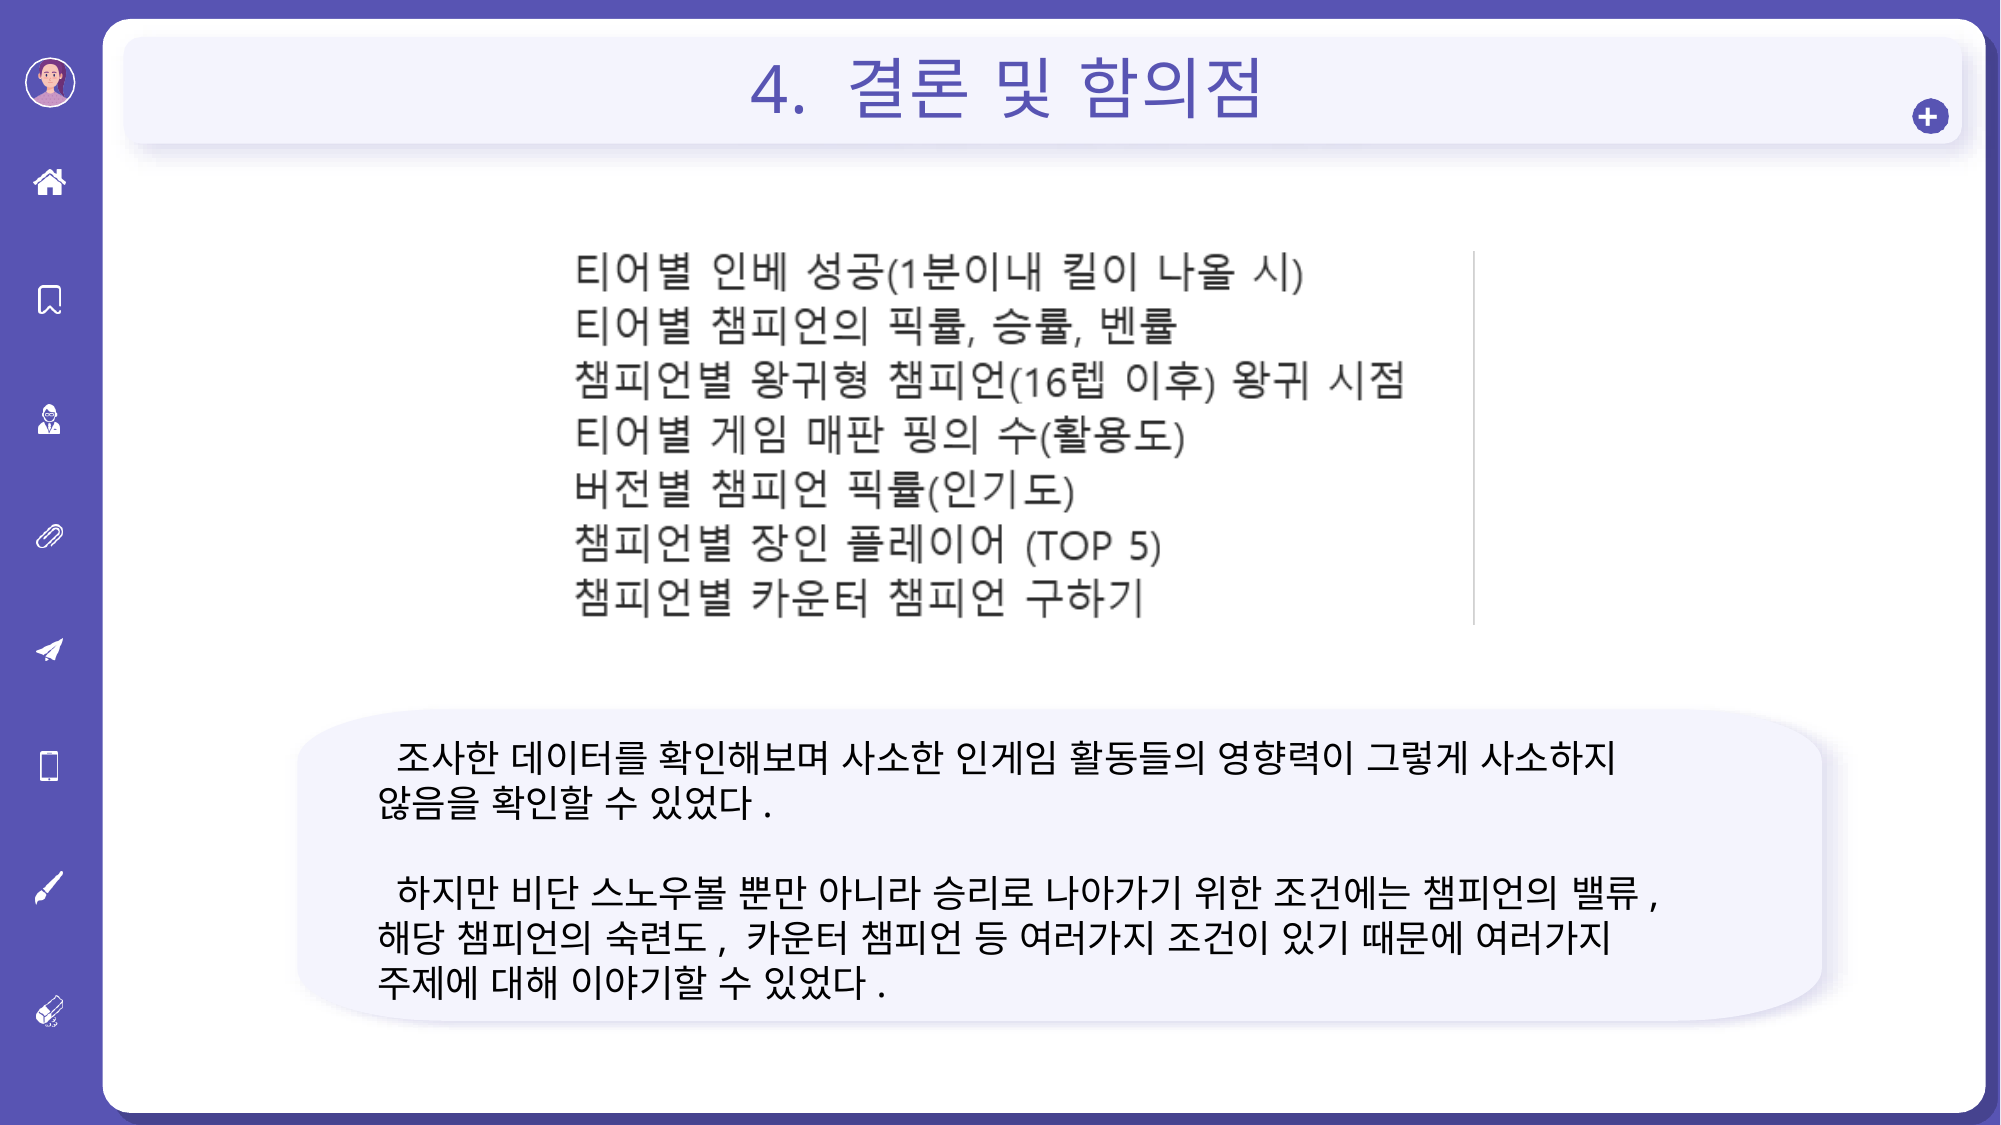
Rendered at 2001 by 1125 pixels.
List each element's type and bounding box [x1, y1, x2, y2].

picture [35, 523, 63, 548]
text_box [274, 700, 1869, 1038]
text_box [102, 12, 2000, 1125]
picture [35, 638, 63, 662]
picture [40, 751, 59, 782]
picture [33, 169, 66, 195]
picture [562, 251, 1476, 626]
picture [38, 404, 60, 434]
picture [1912, 98, 1949, 135]
text_box [24, 57, 76, 108]
picture [35, 995, 63, 1027]
picture [38, 285, 61, 315]
picture [35, 871, 64, 906]
